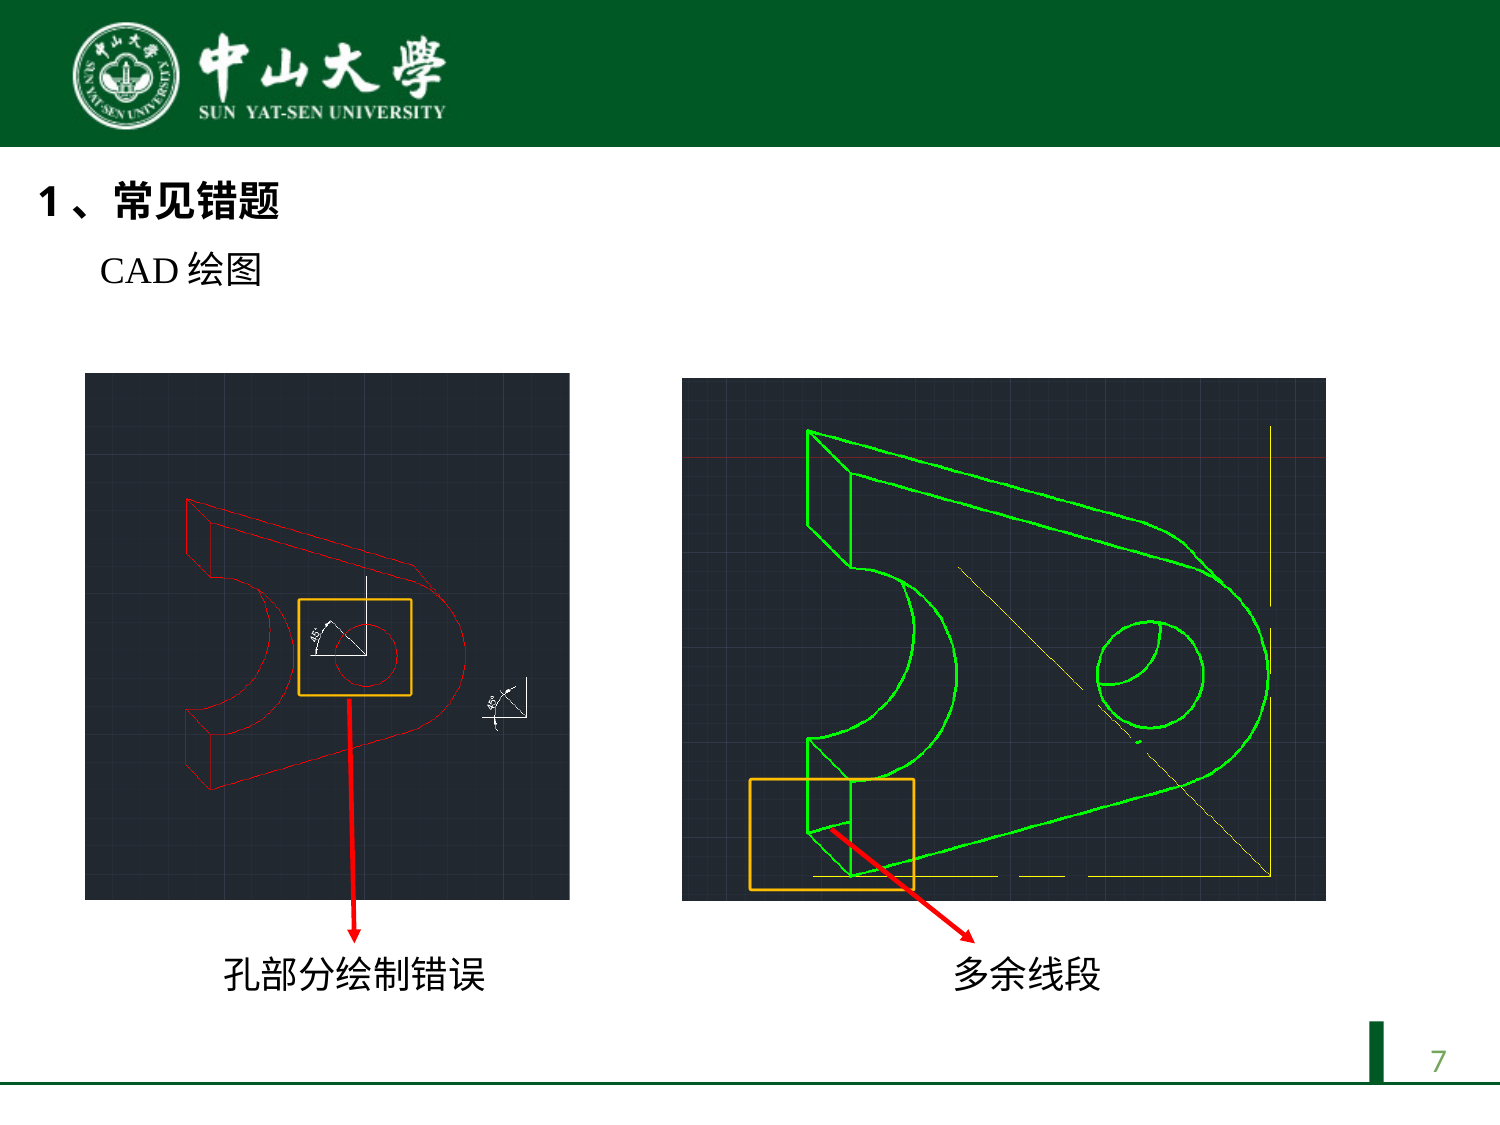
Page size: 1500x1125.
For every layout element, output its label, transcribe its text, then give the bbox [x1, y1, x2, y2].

text_box CAD绘图 [85, 238, 1415, 299]
slide_number 7 [1124, 1029, 1462, 1083]
text_box 1、常见错题 [22, 167, 295, 233]
picture [682, 378, 1326, 901]
text_box 孔部分绘制错误 [116, 943, 593, 1004]
text_box 多余线段 [750, 943, 1305, 1004]
text_box [0, 0, 1500, 148]
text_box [831, 828, 975, 944]
picture [45, 0, 465, 147]
text_box [1368, 1020, 1385, 1029]
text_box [349, 698, 355, 944]
slide_number 7 [1124, 1084, 1462, 1090]
picture [85, 373, 570, 900]
